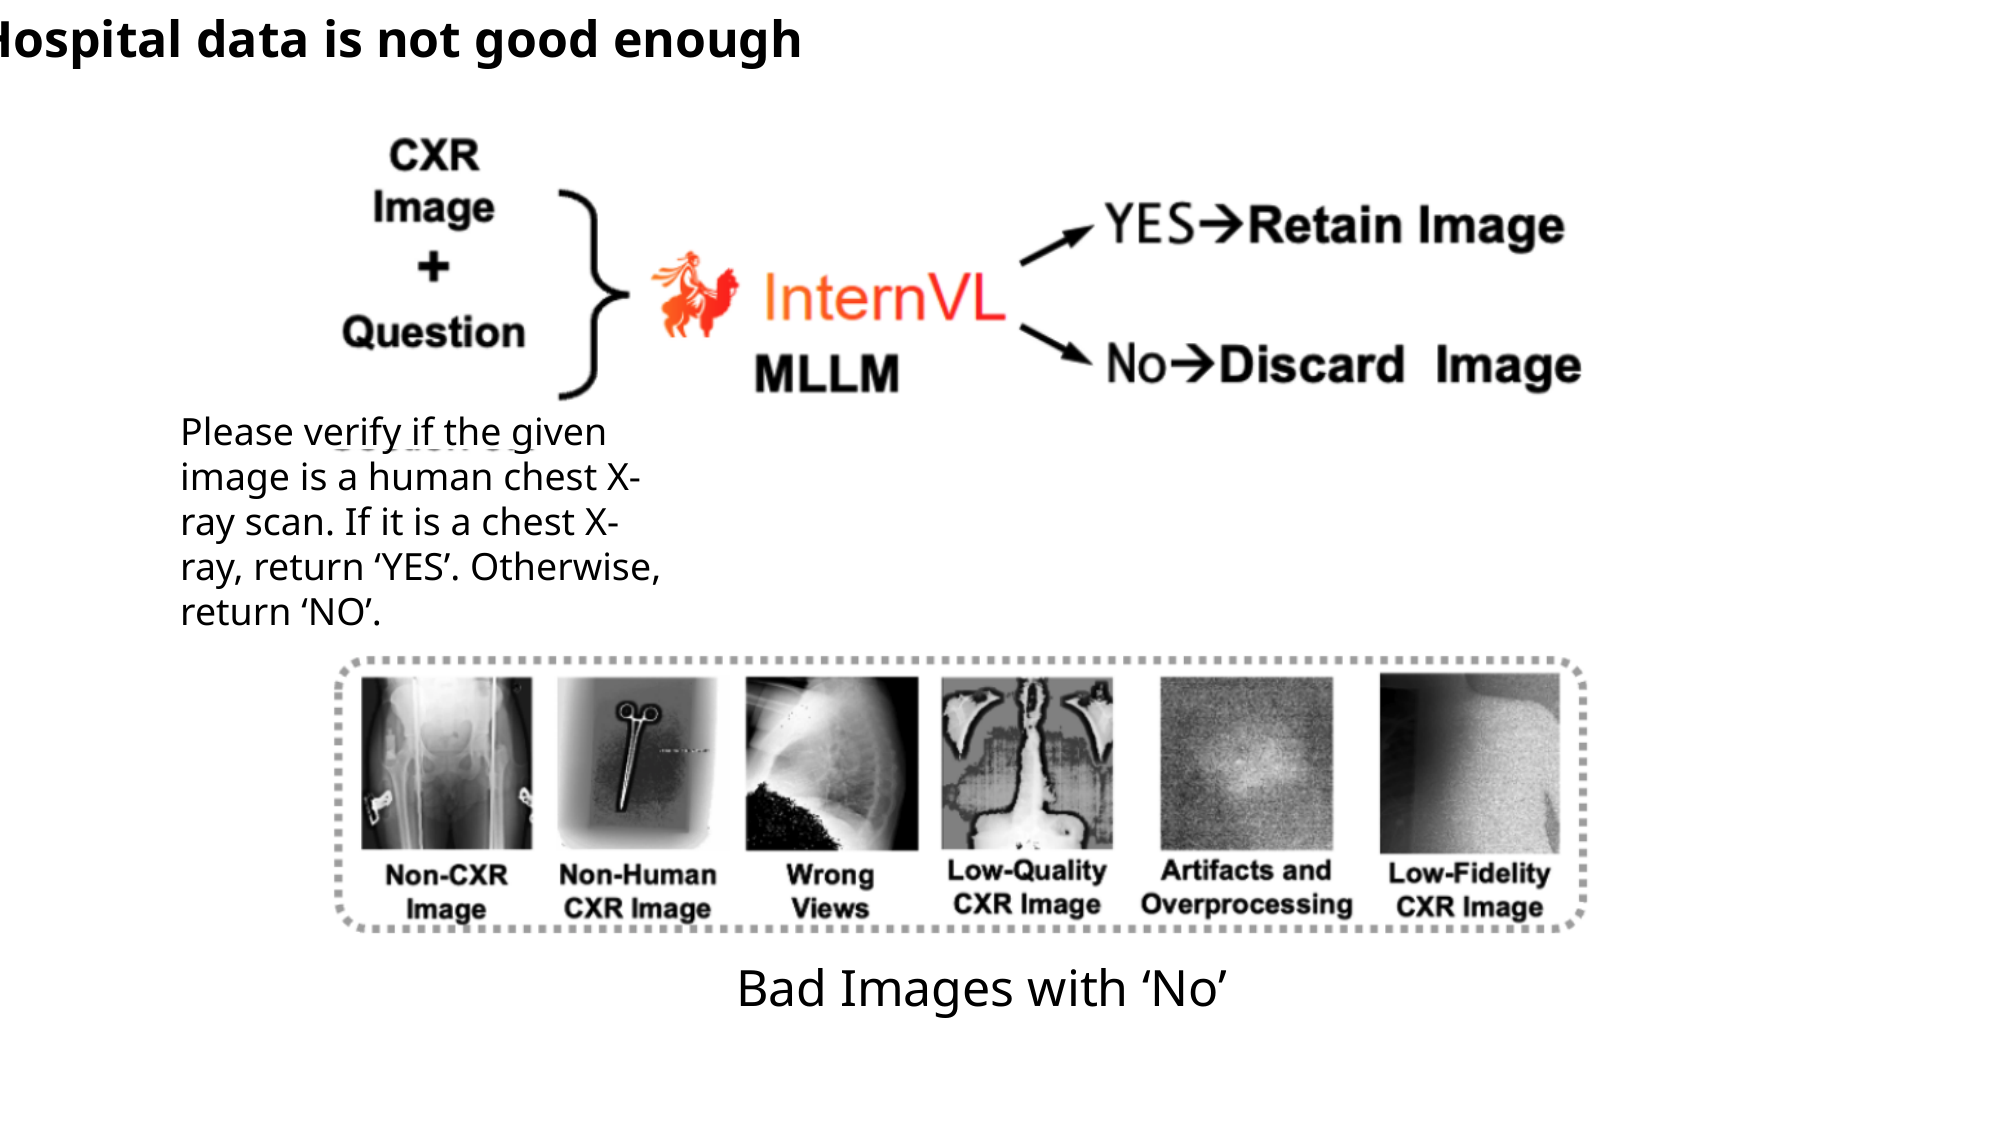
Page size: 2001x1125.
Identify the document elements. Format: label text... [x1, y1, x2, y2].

text_box Bad Images with ‘No’ [721, 949, 1243, 1024]
picture [319, 130, 1596, 474]
picture [319, 650, 1596, 941]
text_box Please verify if the given image is a human chest X-ray scan. If it is a chest X-ray, return ‘YES’. Otherwise, return ‘NO’. [165, 400, 697, 641]
text_box Hospital data is not good enough [0, 0, 819, 75]
